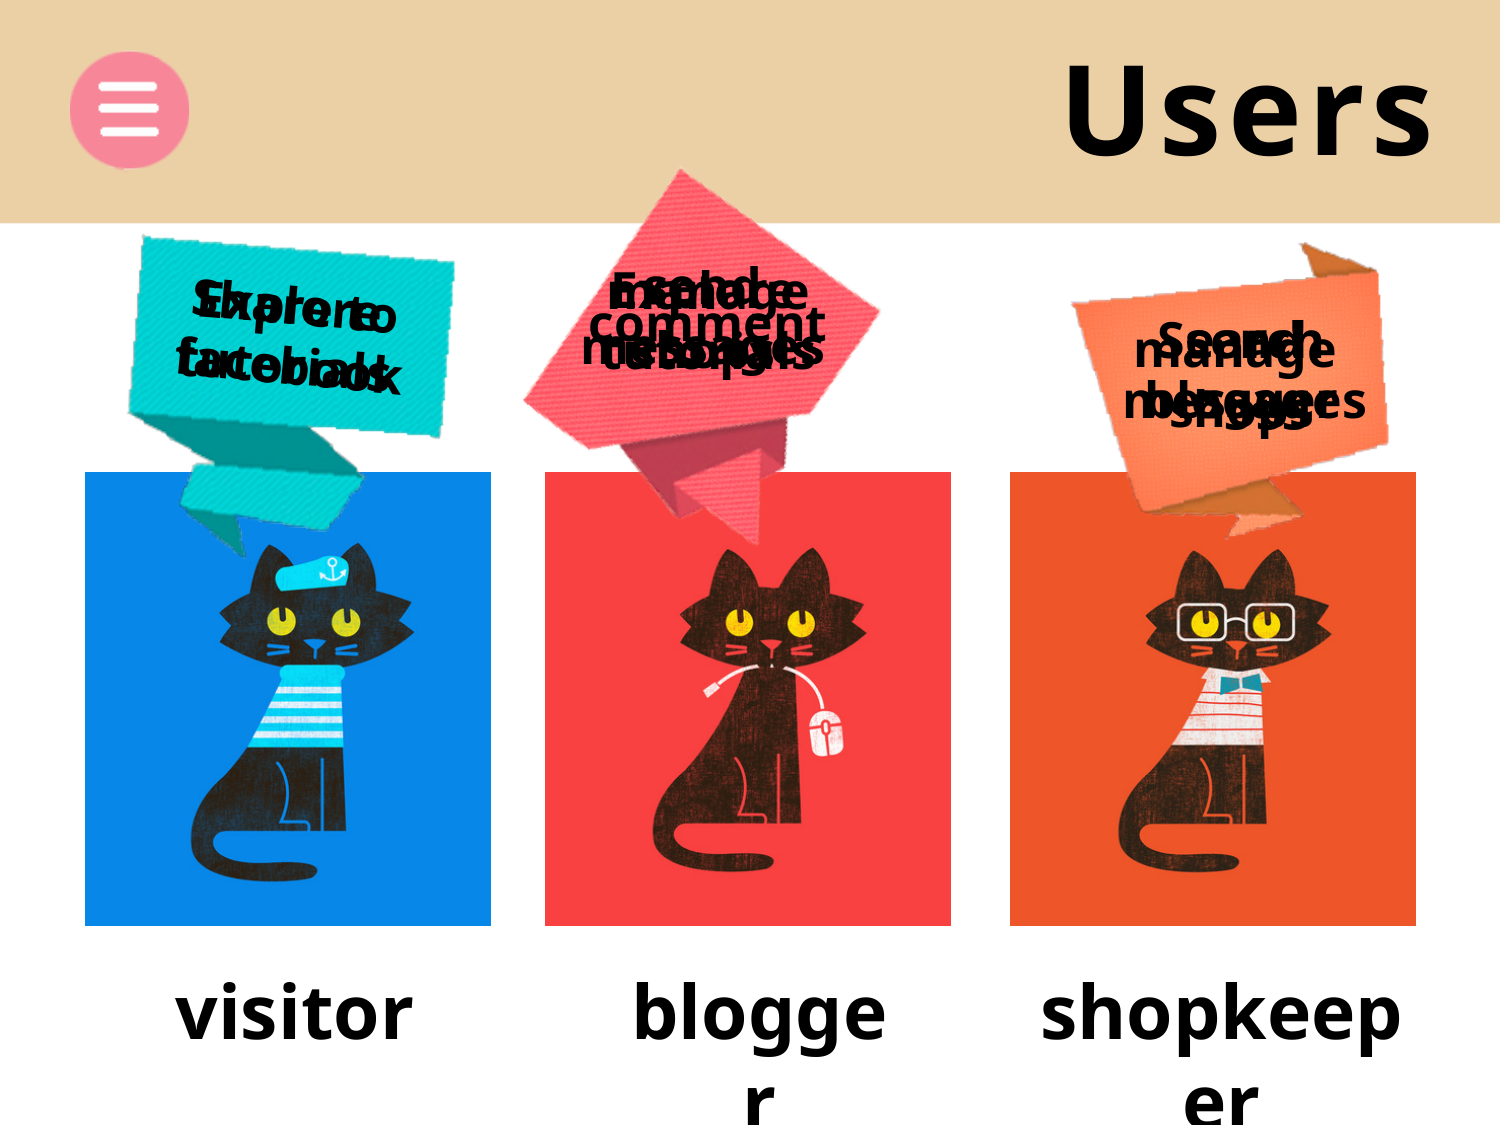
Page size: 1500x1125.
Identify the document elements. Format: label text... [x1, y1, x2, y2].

text_box blogger [604, 957, 915, 1125]
text_box Users [1044, 23, 1449, 137]
text_box shopkeeper [1010, 957, 1433, 1125]
text_box visitor [140, 957, 450, 1063]
picture [0, 0, 1500, 1125]
